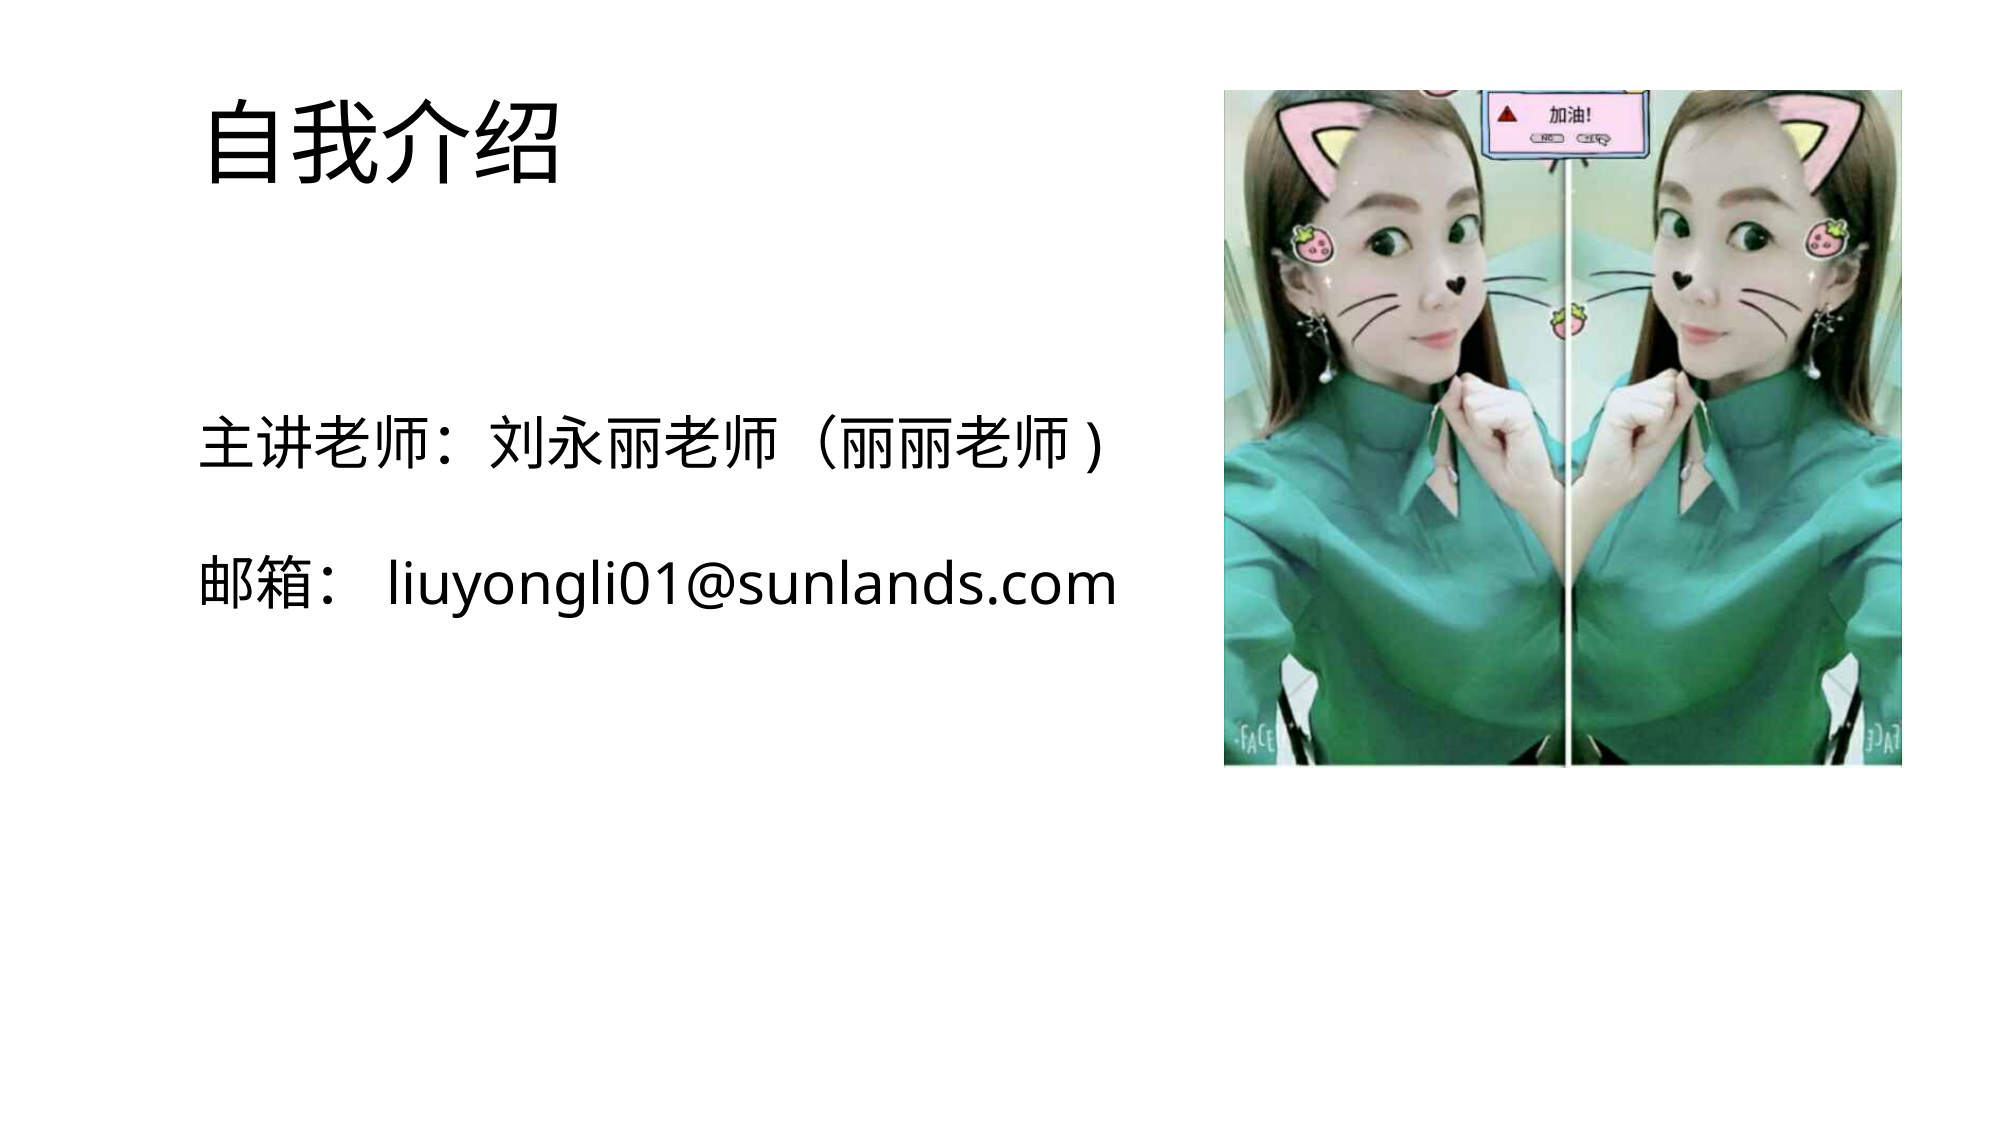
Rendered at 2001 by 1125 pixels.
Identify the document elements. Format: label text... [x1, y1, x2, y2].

text_box 主讲老师：刘永丽老师（丽丽老师) 邮箱：liuyongli01@sunlands.com [182, 329, 1239, 1044]
picture [1224, 89, 1902, 768]
